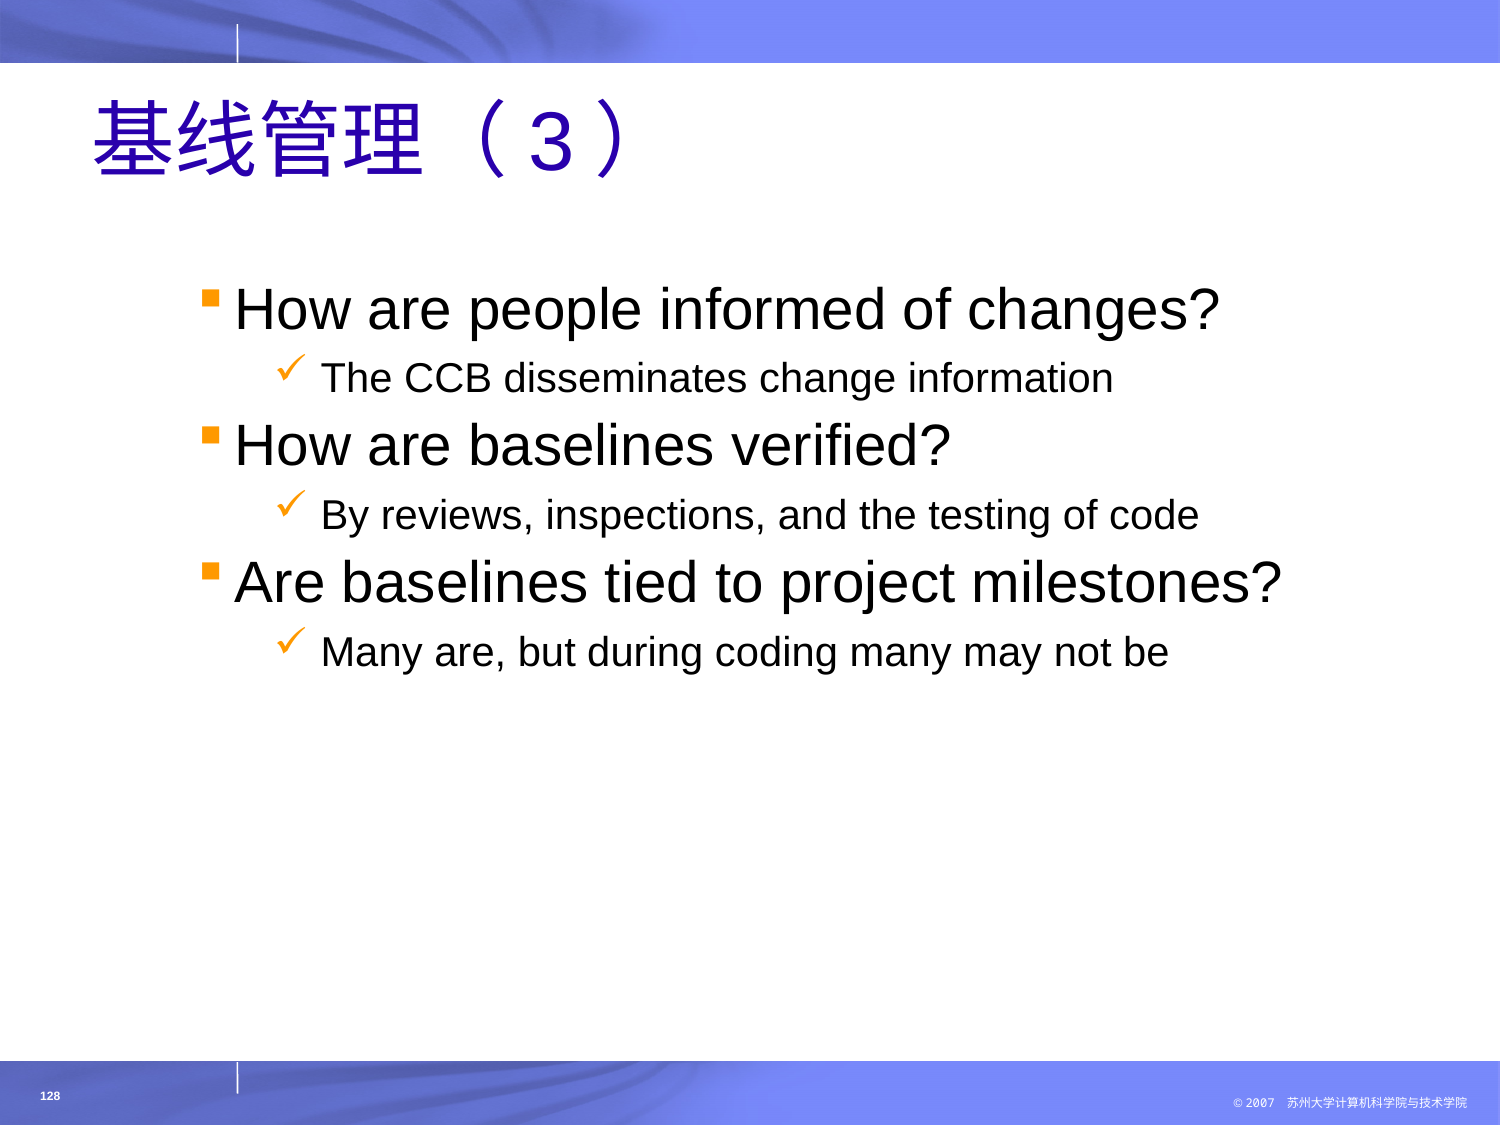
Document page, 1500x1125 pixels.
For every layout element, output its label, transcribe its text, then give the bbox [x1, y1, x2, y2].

picture [0, 0, 1500, 63]
picture [0, 1061, 1500, 1125]
list How are people informed of changes? The CCB disseminates change information How are baselines verified? By reviews, inspections, and the testing of code Are baselines tied to project milestones? Many are, but during coding many may not be [182, 263, 1388, 904]
title 基线管理（3） [76, 91, 1430, 210]
slide_number 128 [25, 1066, 191, 1120]
